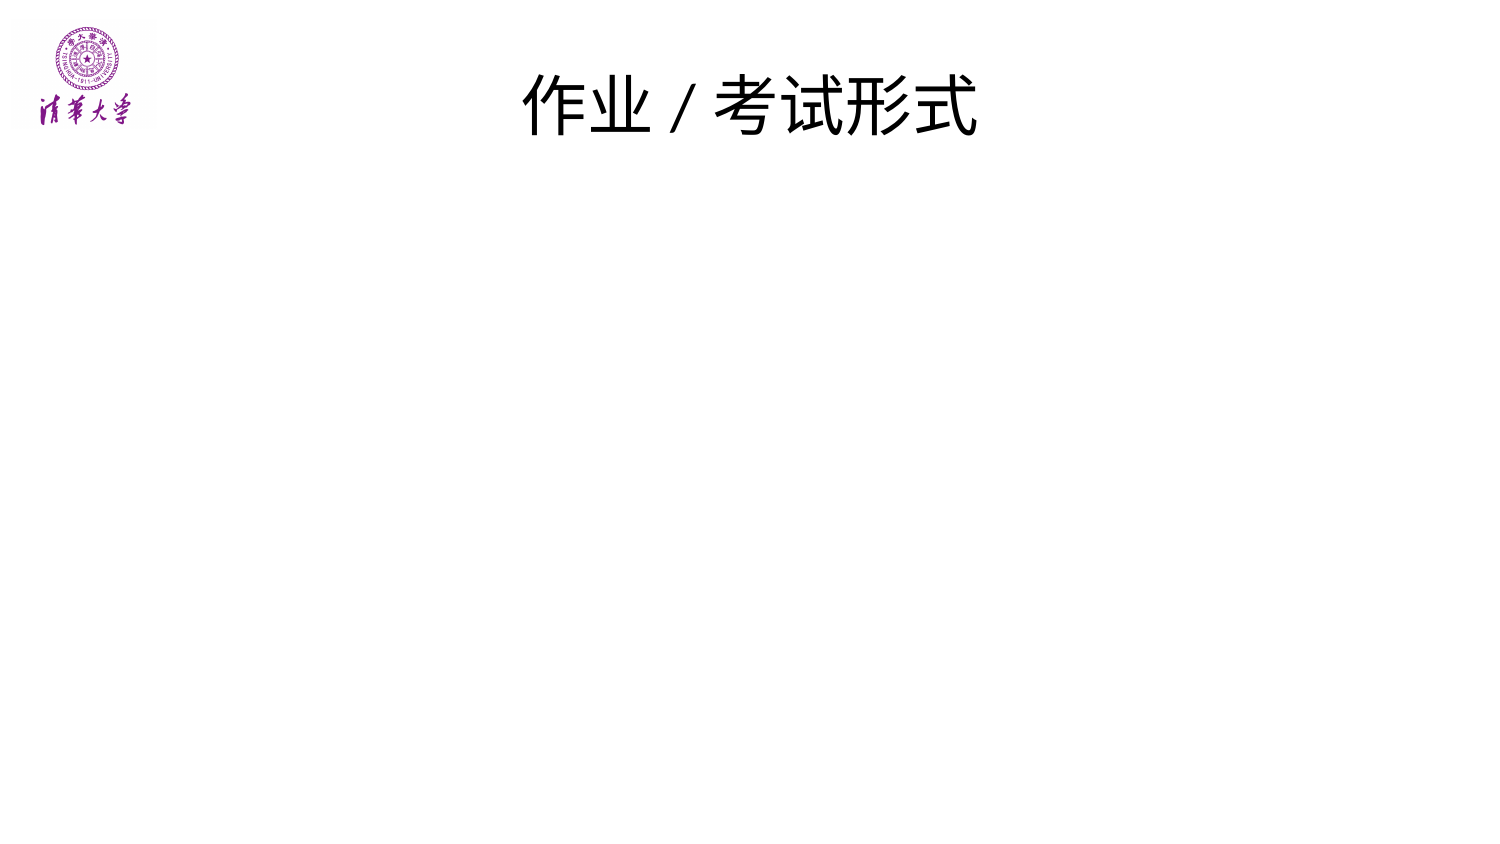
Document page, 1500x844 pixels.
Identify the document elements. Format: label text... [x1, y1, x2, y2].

title 作业/考试形式 [75, 33, 1425, 175]
